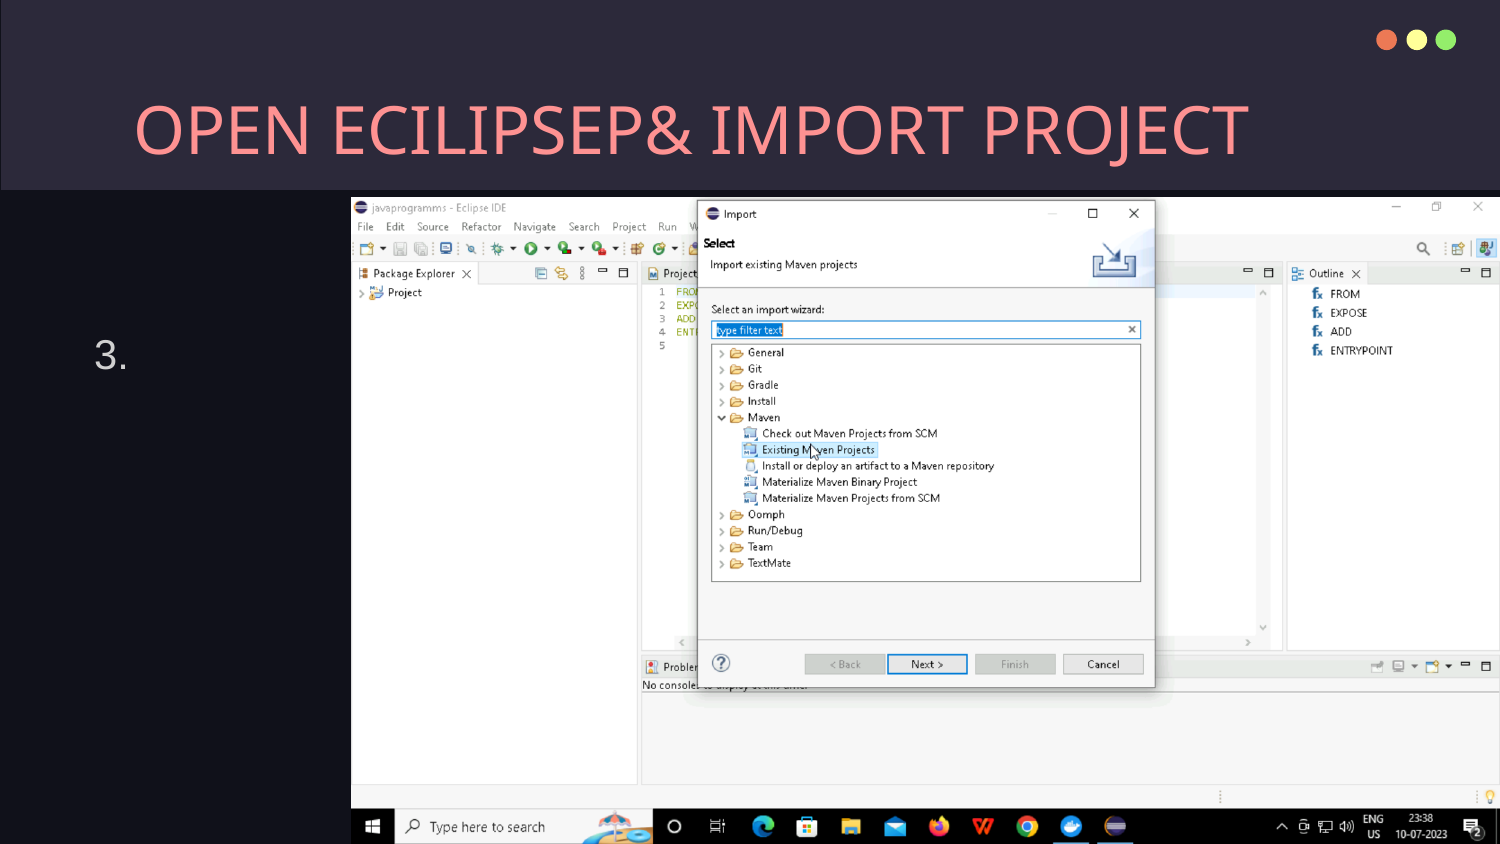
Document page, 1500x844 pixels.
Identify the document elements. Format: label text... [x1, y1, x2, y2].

title OPEN ECILIPSEP& IMPORT PROJECT [118, 72, 1382, 167]
picture [351, 197, 1500, 844]
text_box 3. [79, 320, 183, 385]
